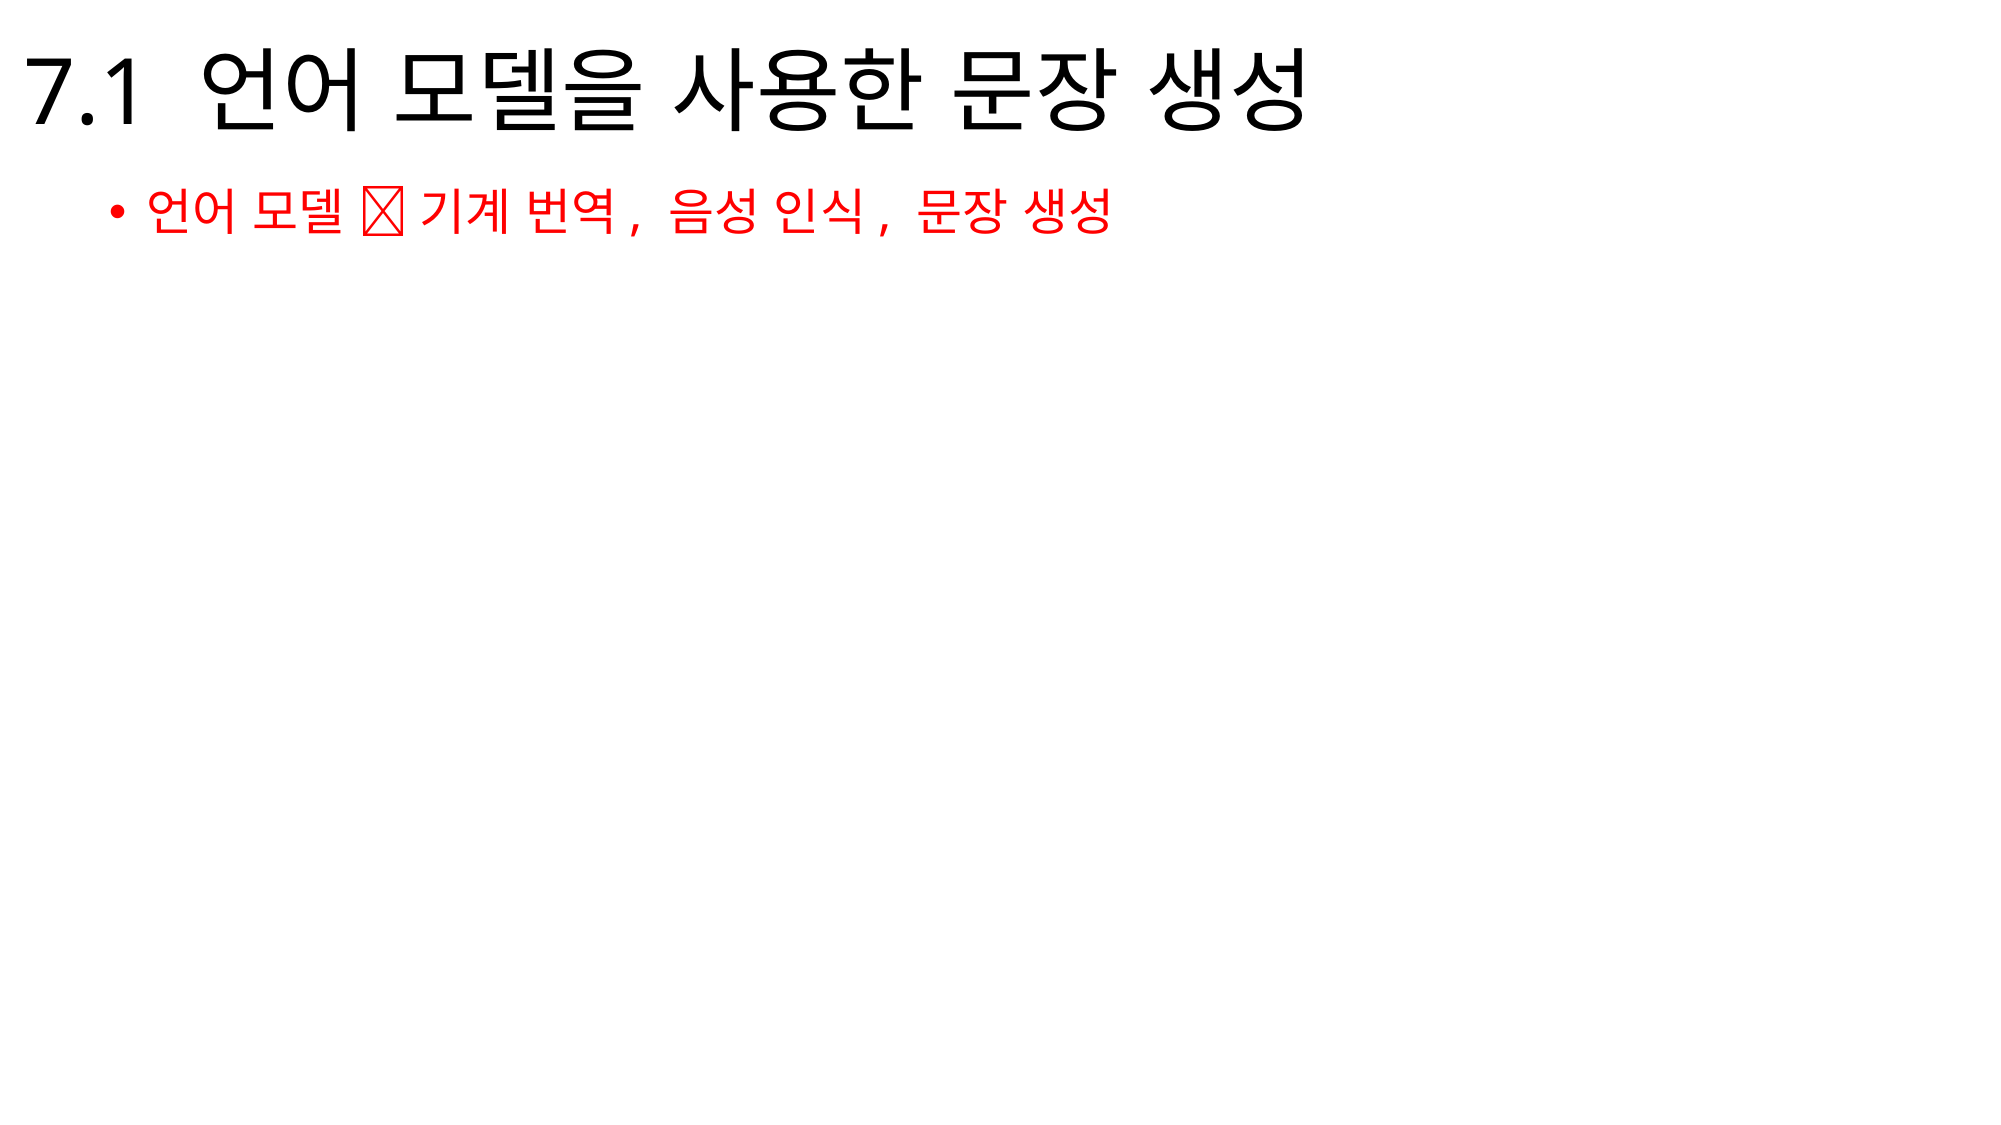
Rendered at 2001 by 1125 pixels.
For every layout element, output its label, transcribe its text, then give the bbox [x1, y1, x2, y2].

title 7.1 언어 모델을 사용한 문장 생성 [8, 0, 1733, 204]
list 언어 모델  기계 번역, 음성 인식, 문장 생성 [93, 179, 1819, 894]
